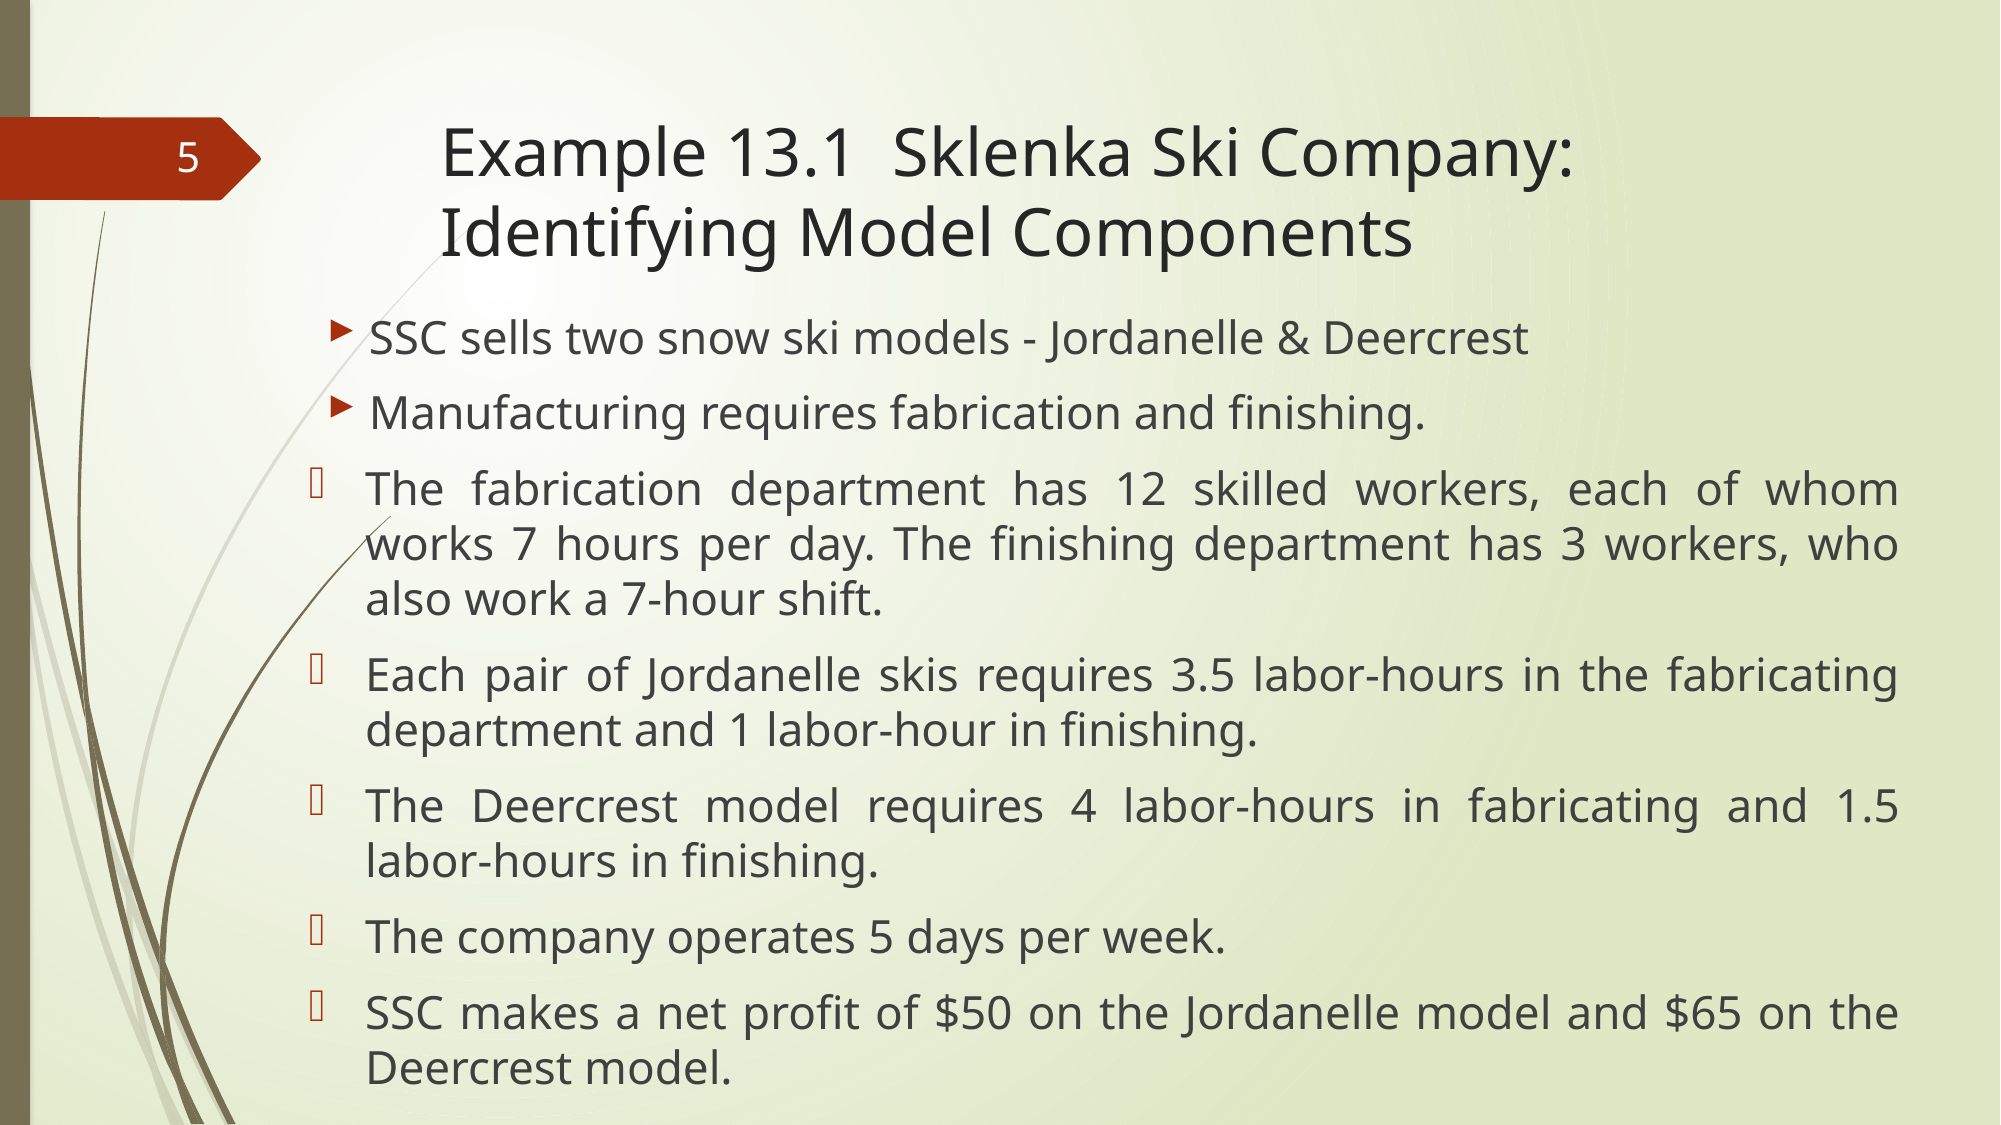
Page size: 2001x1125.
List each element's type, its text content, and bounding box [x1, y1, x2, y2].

slide_number 5 [87, 129, 216, 190]
list SSC sells two snow ski models - Jordanelle & Deercrest Manufacturing requires fabrication and finishing. The fabrication department has 12 skilled workers, each of whom works 7 hours per day. The finishing department has 3 workers, who also work a 7-hour shift. Each pair of Jordanelle skis requires 3.5 labor-hours in the fabricating department and 1 labor-hour in finishing. The Deercrest model requires 4 labor-hours in fabricating and 1.5 labor-hours in finishing. The company operates 5 days per week. SSC makes a net profit of $50 on the Jordanelle model and $65 on the Deercrest model. [293, 300, 1916, 921]
title Example 13.1 Sklenka Ski Company: Identifying Model Components [425, 102, 1888, 313]
